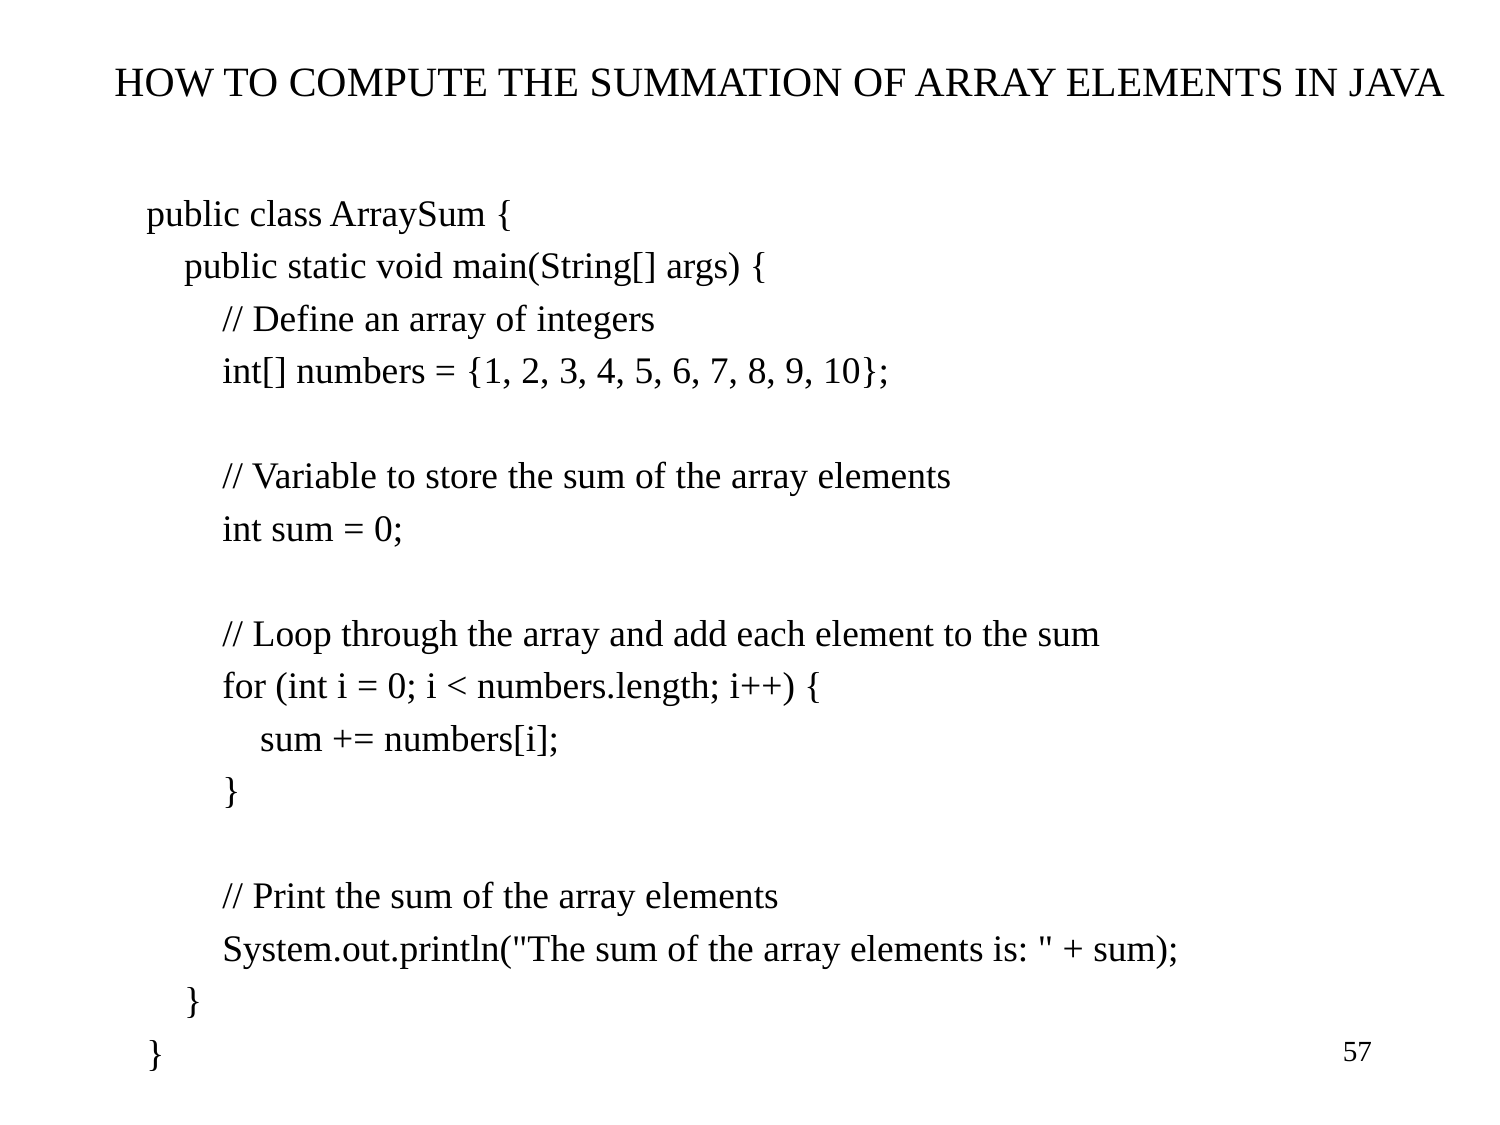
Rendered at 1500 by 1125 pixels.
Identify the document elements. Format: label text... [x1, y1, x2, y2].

slide_number 57 [1074, 1025, 1388, 1100]
title HOW TO COMPUTE THE SUMMATION OF ARRAY ELEMENTS IN JAVA [86, 31, 1474, 129]
list public class ArraySum { public static void main(String[] args) { // Define an array of integers int[] numbers = {1, 2, 3, 4, 5, 6, 7, 8, 9, 10}; // Variable to store the sum of the array elements int sum = 0; // Loop through the array and add each element to the sum for (int i = 0; i < numbers.length; i++) { sum += numbers[i]; } // Print the sum of the array elements System.out.println("The sum of the array elements is: " + sum); } } [112, 128, 1448, 1125]
